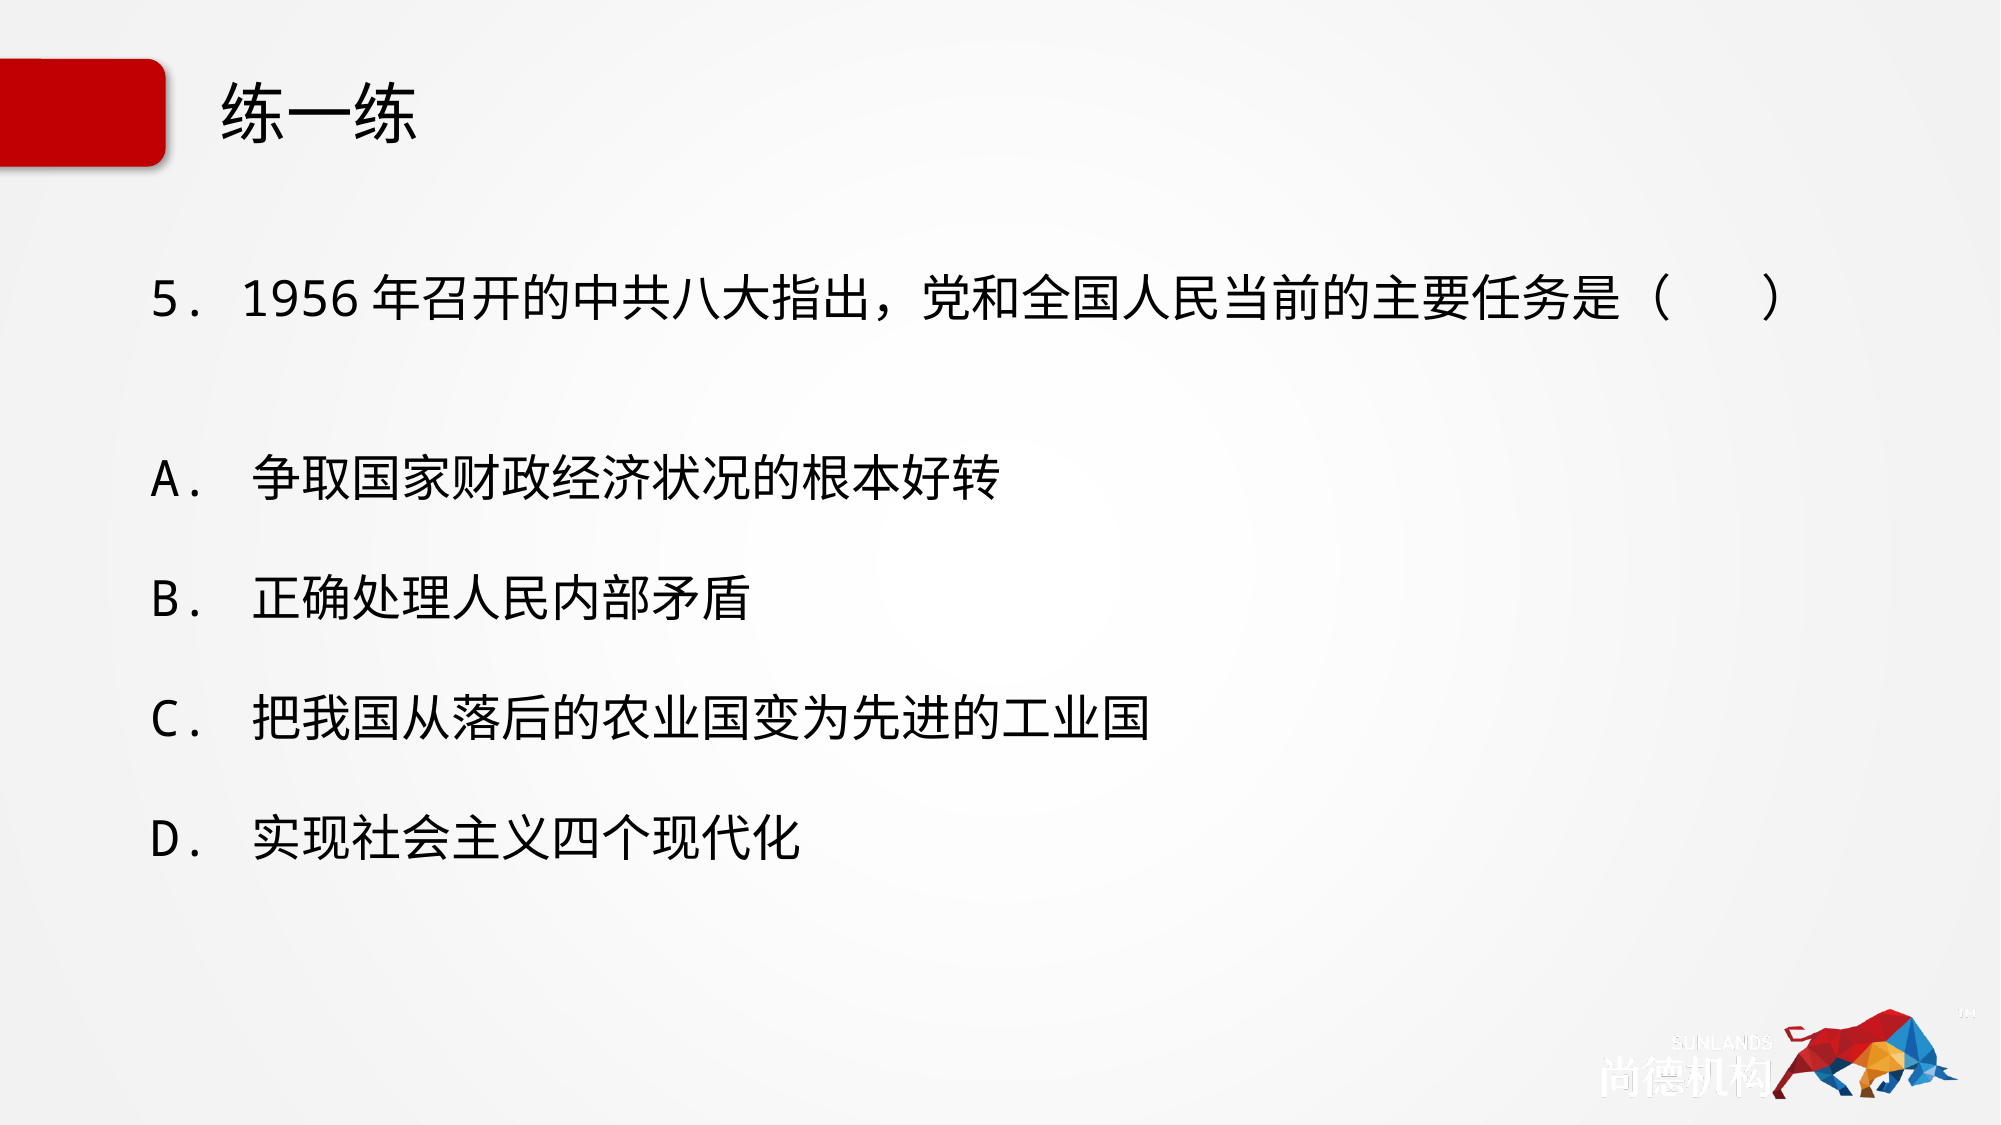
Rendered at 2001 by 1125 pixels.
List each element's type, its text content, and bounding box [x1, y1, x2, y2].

picture [0, 0, 2001, 1125]
title 练一练 [204, 72, 1877, 162]
text_box 5. 1956年召开的中共八大指出，党和全国人民当前的主要任务是（ ） A. 争取国家财政经济状况的根本好转 B. 正确处理人民内部矛盾 C. 把我国从落后的农业国变为先进的工业国 D. 实现社会主义四个现代化 [134, 259, 1877, 874]
